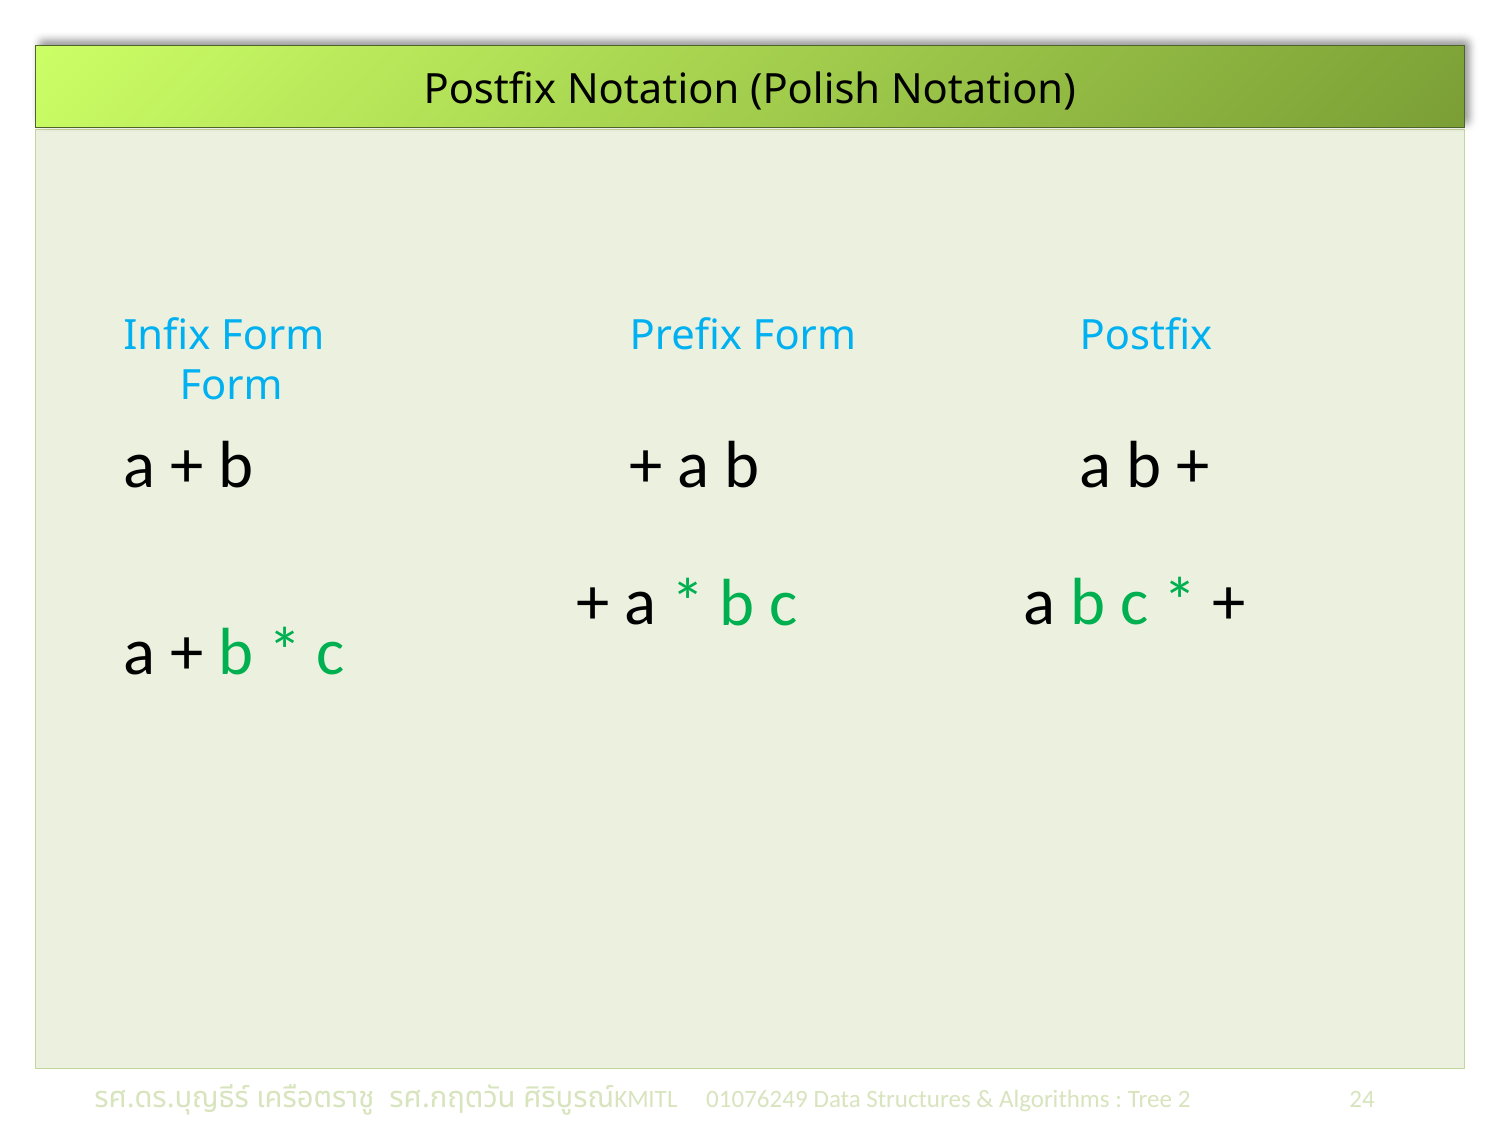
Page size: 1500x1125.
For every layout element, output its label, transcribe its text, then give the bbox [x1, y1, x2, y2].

title Postfix Notation (Polish Notation) [35, 45, 1465, 128]
text_box * b c [656, 551, 813, 647]
text_box a b c * + [1009, 550, 1261, 645]
text_box + a [561, 550, 672, 645]
text_box Infix Form Prefix Form Postfix Form a + b + a b a b + a + b * c [108, 299, 1341, 900]
